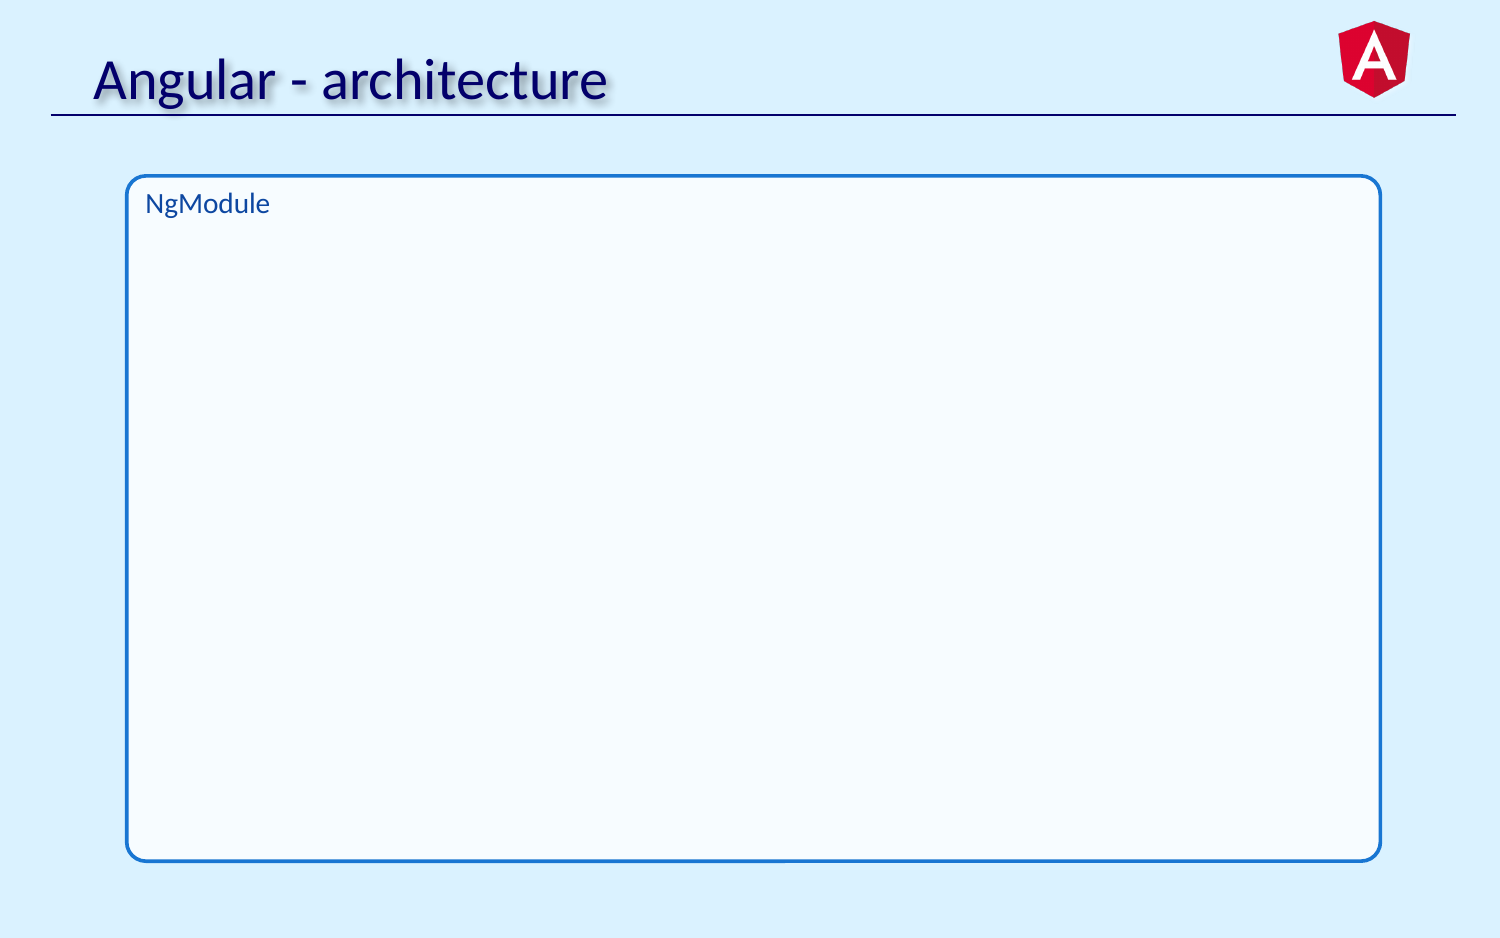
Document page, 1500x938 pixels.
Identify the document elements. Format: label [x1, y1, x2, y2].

text_box [50, 10, 1457, 129]
text_box [126, 175, 1381, 862]
